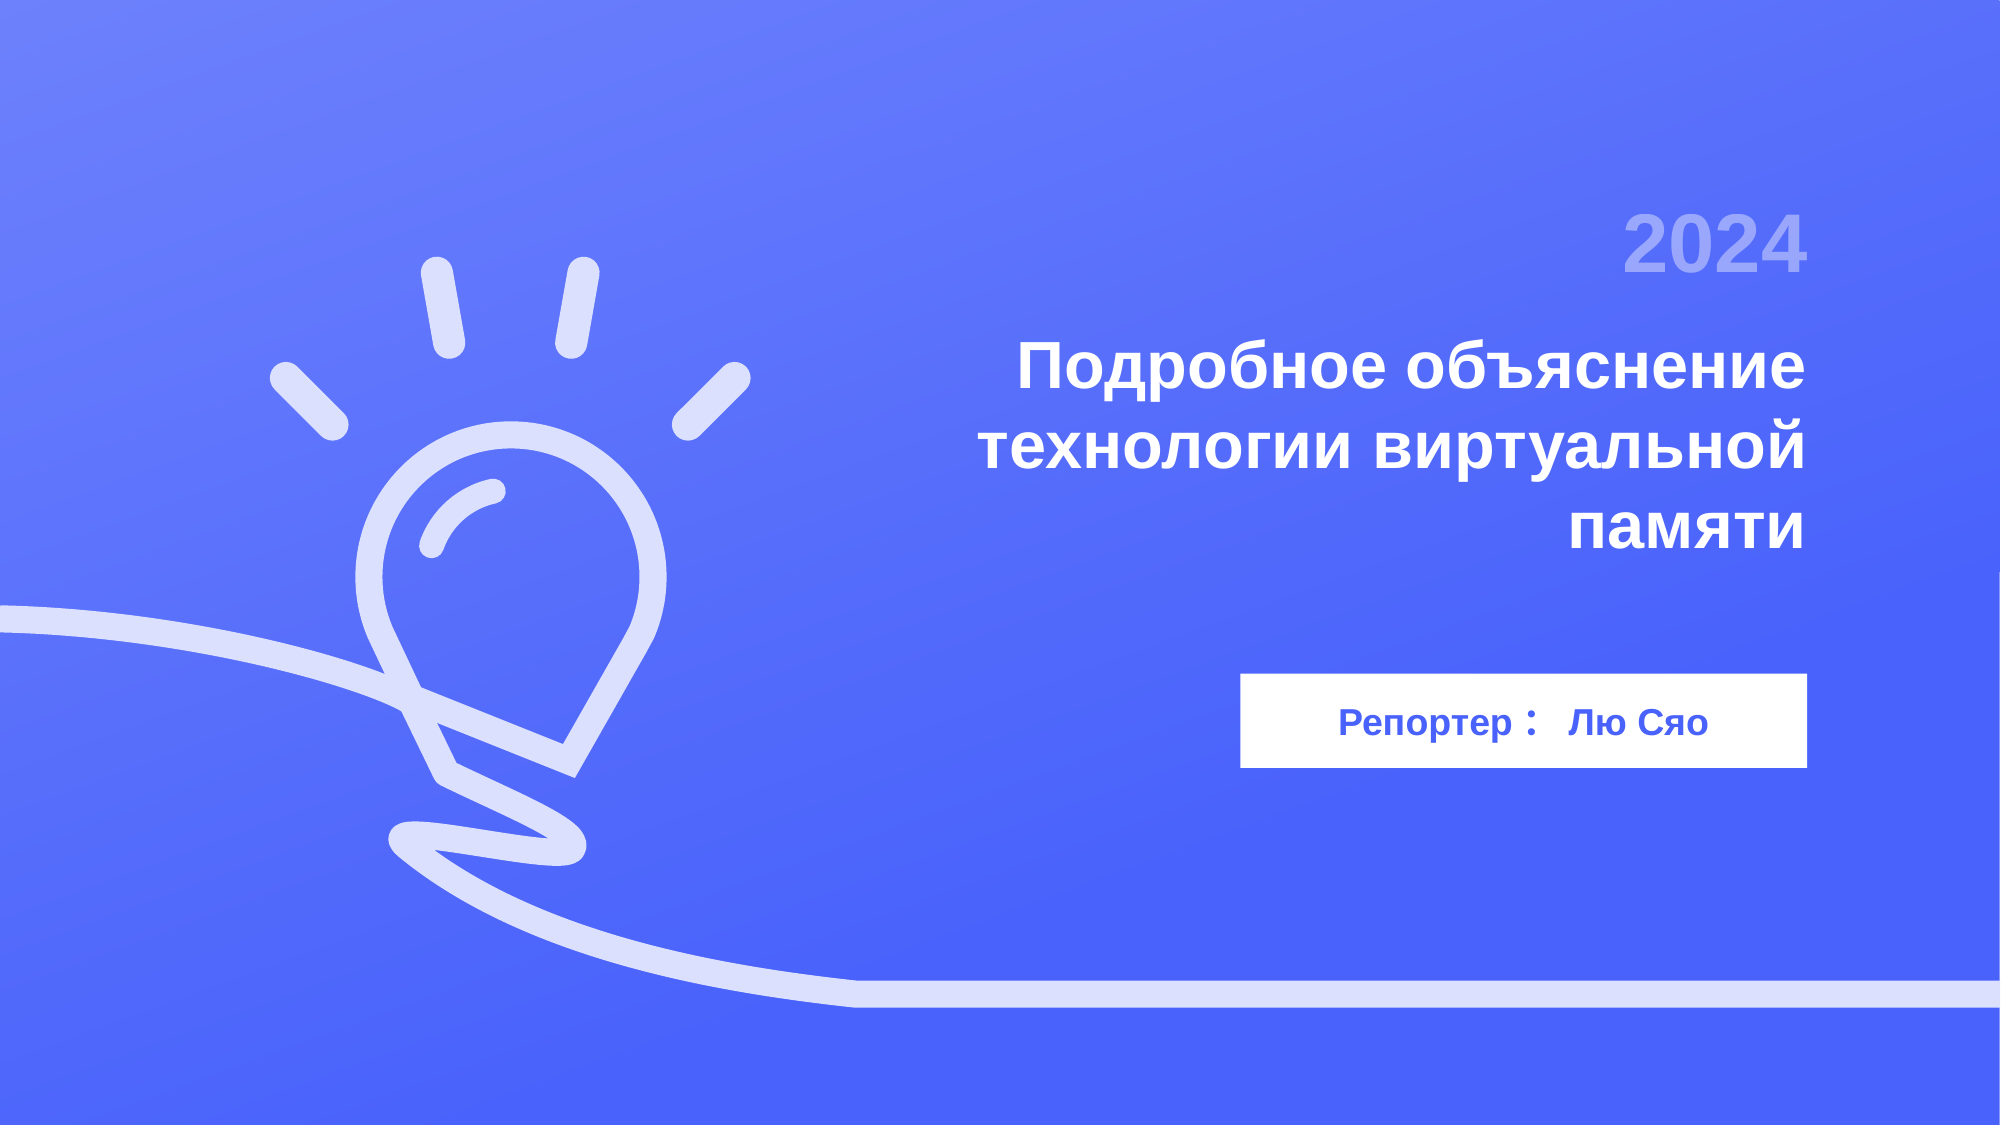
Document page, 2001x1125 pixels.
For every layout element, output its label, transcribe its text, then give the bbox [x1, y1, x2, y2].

list 2024 [1307, 134, 1808, 290]
list Репортер：Лю Сяо [1240, 673, 1808, 768]
title Подробное объяснение технологии виртуальной памяти [811, 370, 1808, 562]
